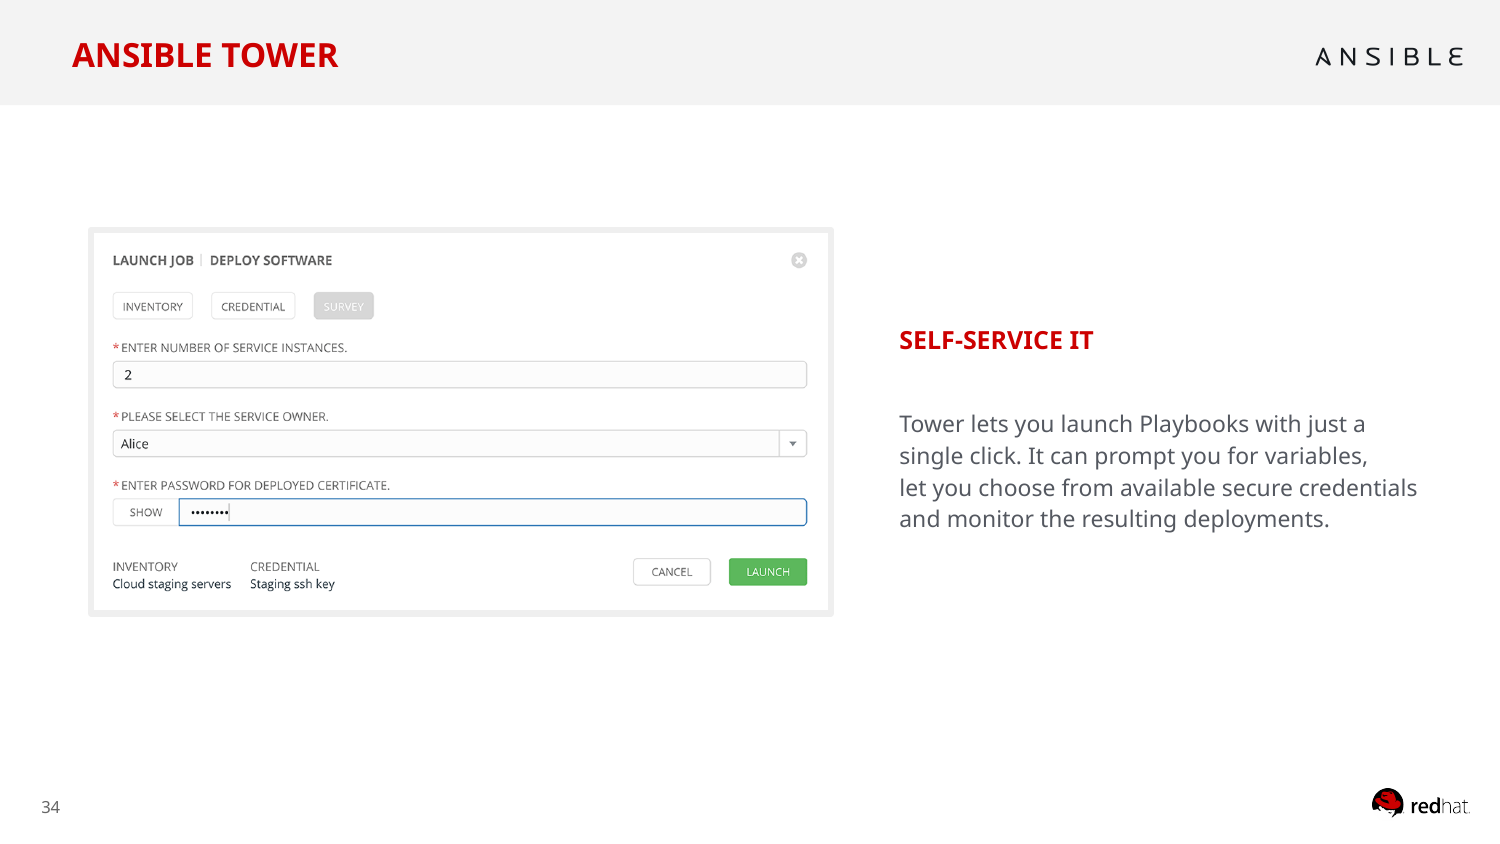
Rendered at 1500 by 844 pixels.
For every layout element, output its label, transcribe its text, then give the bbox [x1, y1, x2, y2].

text_box SELF-SERVICE IT Tower lets you launch Playbooks with just a single click. It can prompt you for variables, let you choose from available secure credentials and monitor the resulting deployments. [884, 312, 1448, 532]
picture [93, 233, 828, 611]
text_box ANSIBLE TOWER [57, 19, 860, 90]
picture [1372, 788, 1470, 821]
picture [1311, 26, 1468, 87]
